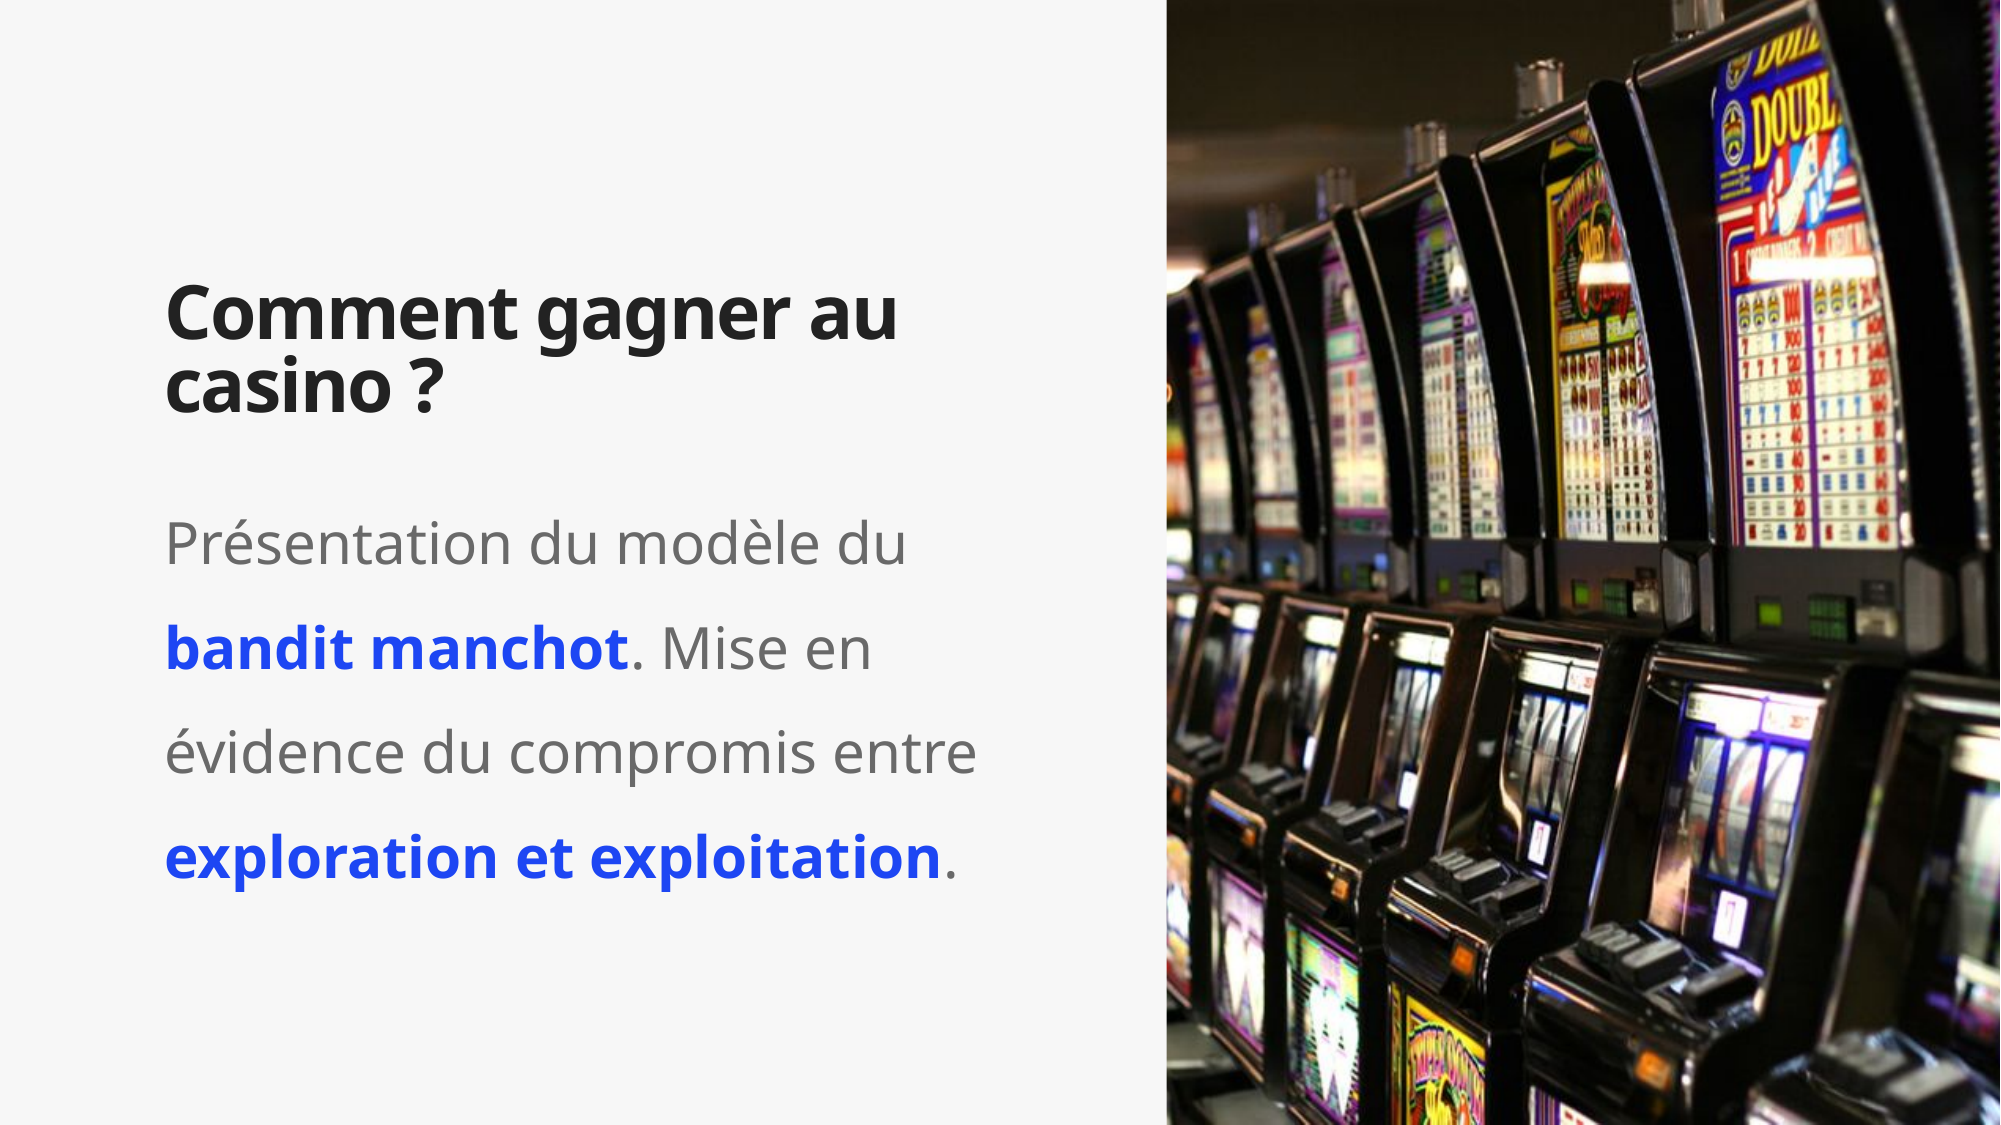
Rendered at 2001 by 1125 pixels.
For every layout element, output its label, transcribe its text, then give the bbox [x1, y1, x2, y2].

list Présentation du modèle du bandit manchot. Mise en évidence du compromis entre exploration et exploitation. [164, 429, 1106, 933]
picture [1166, 0, 2000, 1125]
title Comment gagner au casino ? [164, 279, 1097, 399]
